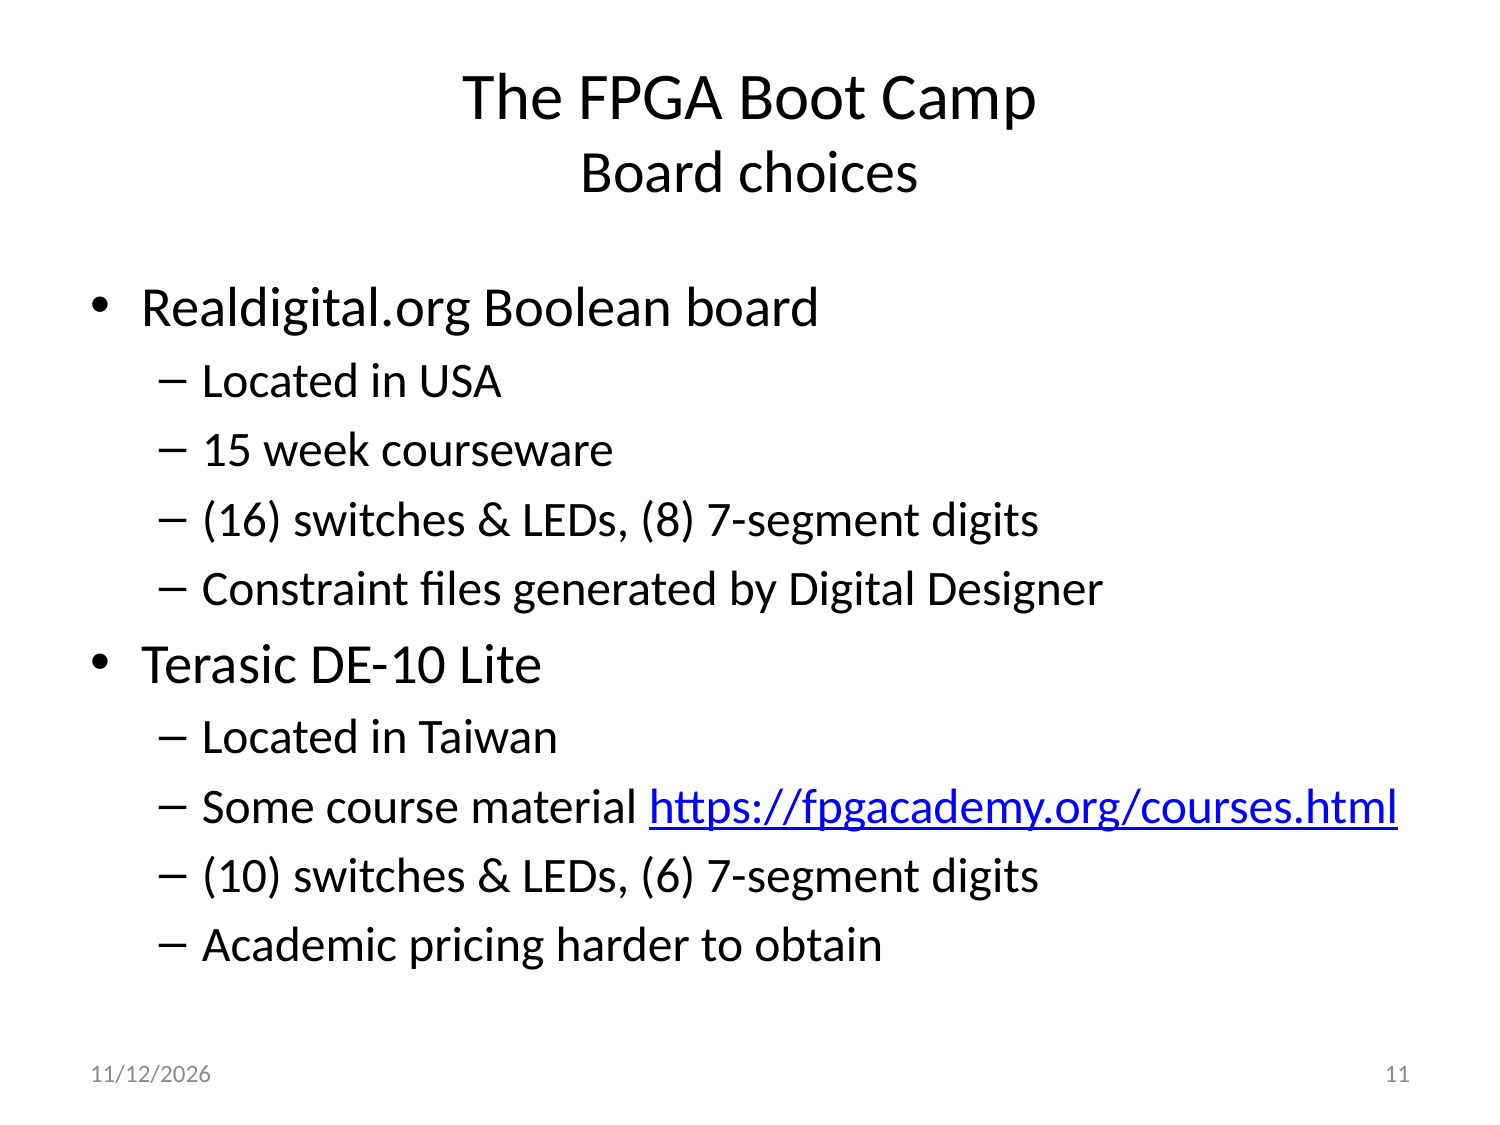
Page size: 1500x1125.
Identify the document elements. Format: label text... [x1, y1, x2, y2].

slide_number 11 [1074, 1042, 1425, 1103]
title The FPGA Boot Camp Board choices [75, 45, 1425, 213]
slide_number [75, 1042, 425, 1103]
list Realdigital.org Boolean board Located in USA 15 week courseware (16) switches & LEDs, (8) 7-segment digits Constraint files generated by Digital Designer Terasic DE-10 Lite Located in Taiwan Some course material https://fpgacademy.org/courses.html (10) switches & LEDs, (6) 7-segment digits Academic pricing harder to obtain [75, 262, 1425, 1005]
